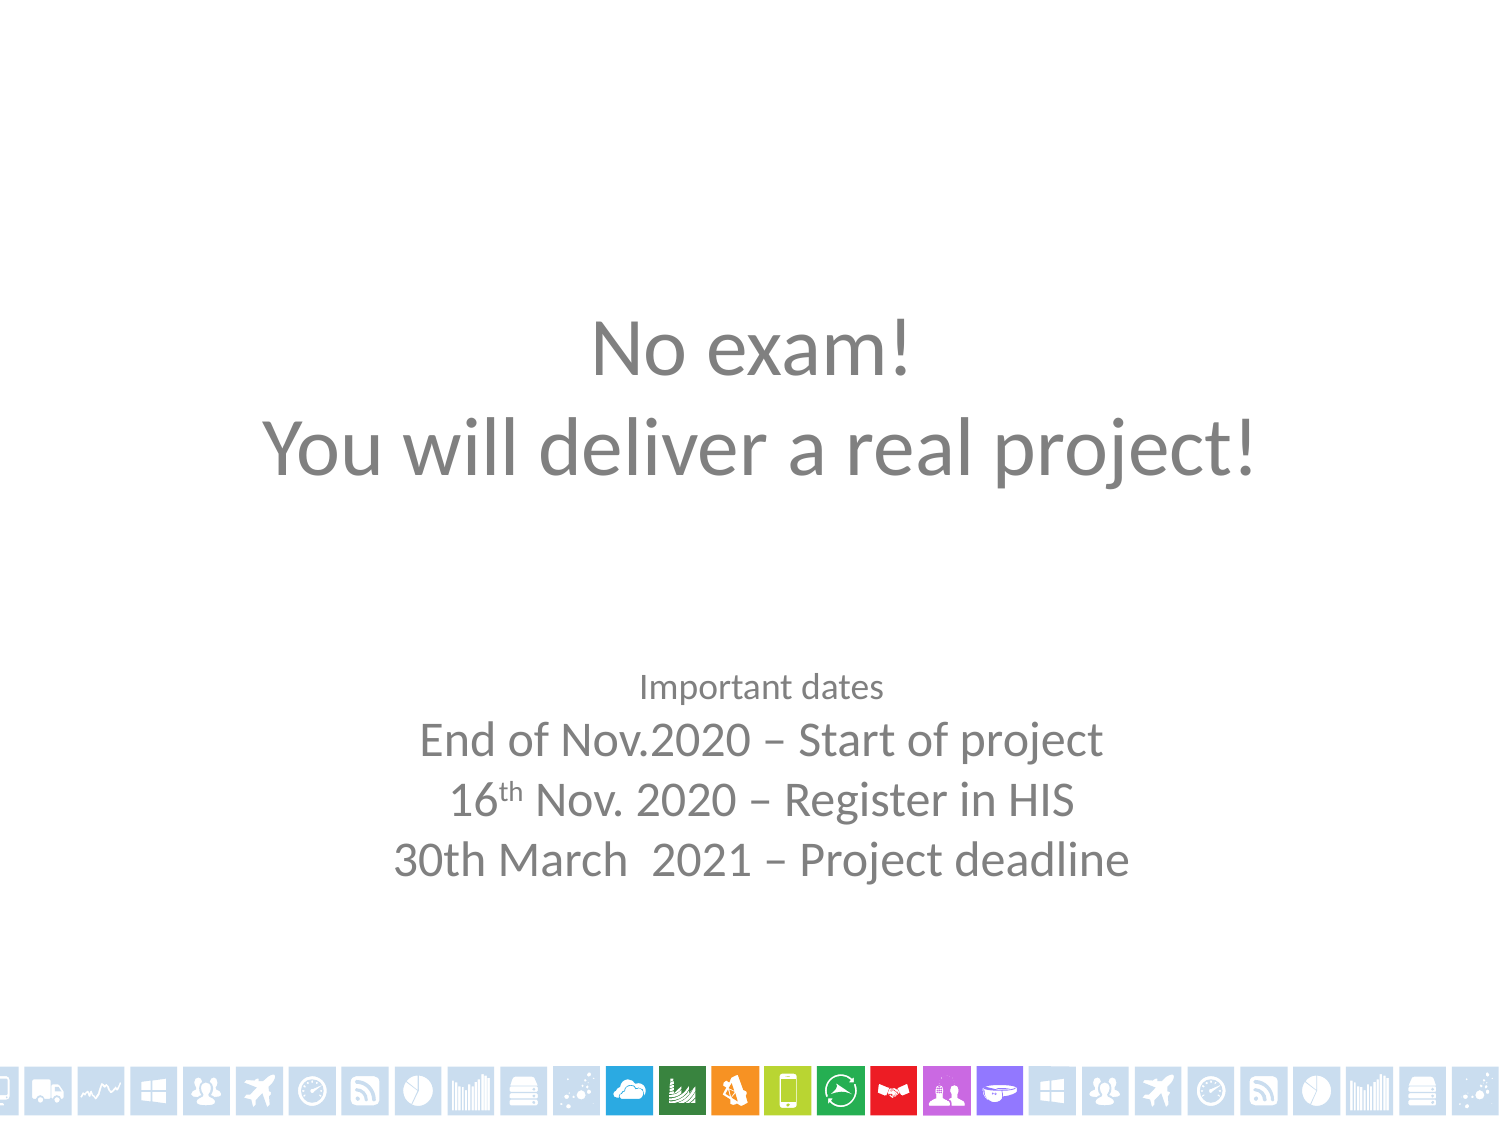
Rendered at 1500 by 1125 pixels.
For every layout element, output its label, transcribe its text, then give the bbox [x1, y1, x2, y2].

text_box No exam! You will deliver a real project! Important dates End of Nov.2020 – Start of project 16th Nov. 2020 – Register in HIS 30th March 2021 – Project deadline [247, 284, 1276, 895]
